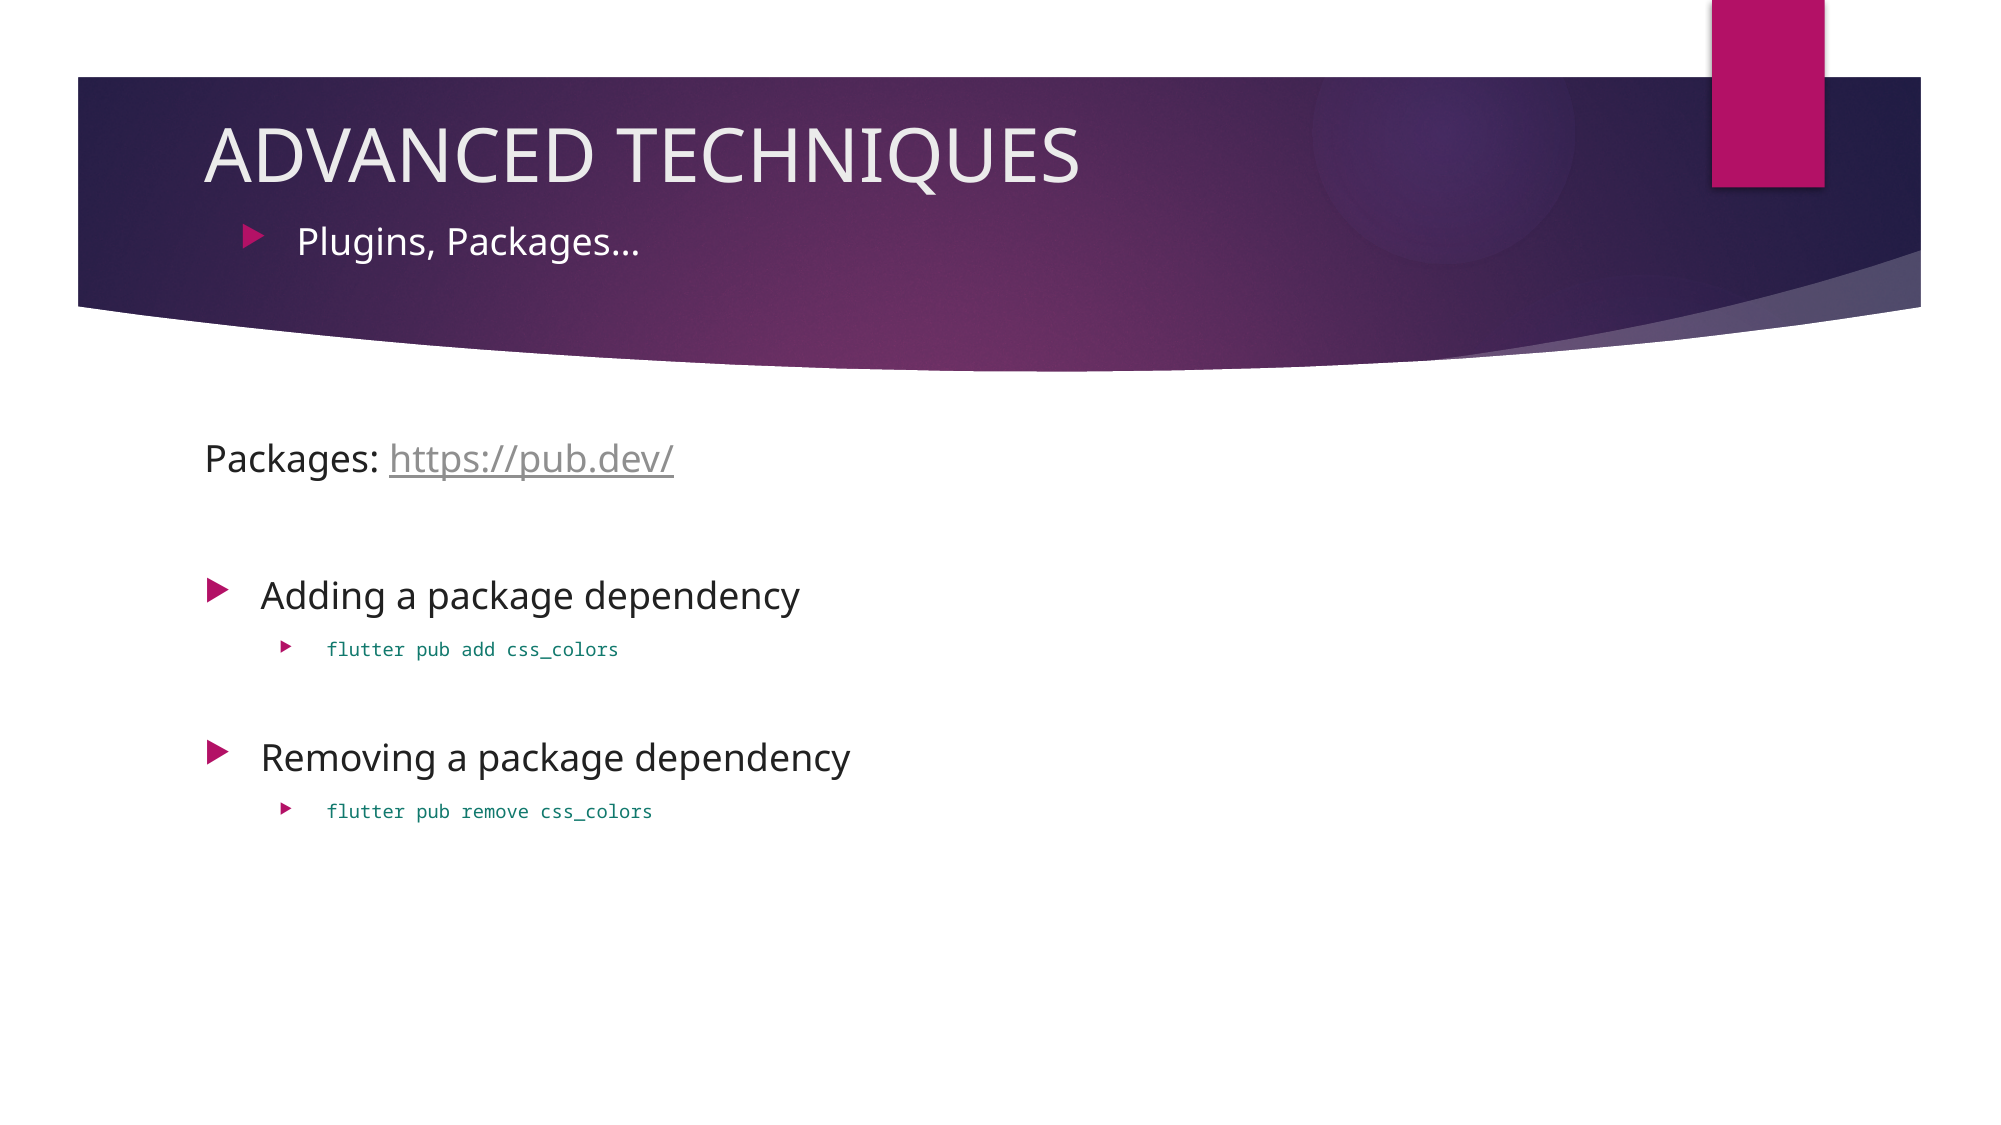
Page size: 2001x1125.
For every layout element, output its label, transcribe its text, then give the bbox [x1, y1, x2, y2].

text_box Plugins, Packages… [225, 210, 1674, 352]
title ADVANCED TECHNIQUES [189, 94, 1627, 211]
list Packages: https://pub.dev/ Adding a package dependency flutter pub add css_colors Removing a package dependency flutter pub remove css_colors [189, 427, 1638, 988]
